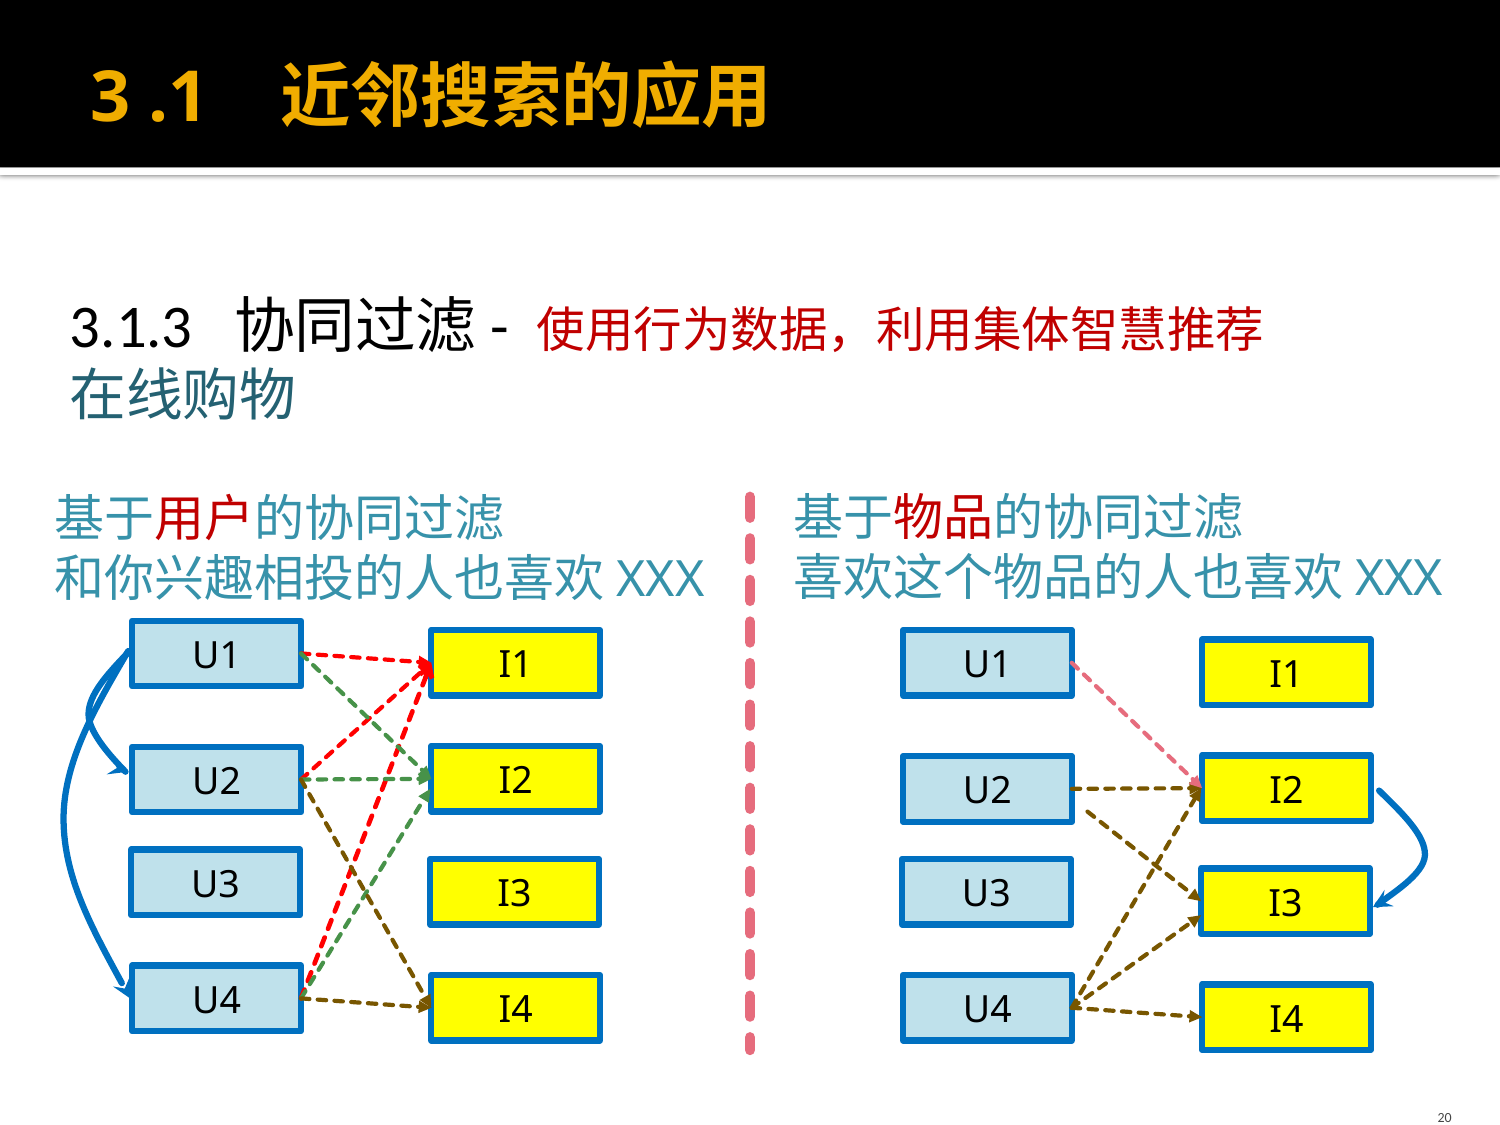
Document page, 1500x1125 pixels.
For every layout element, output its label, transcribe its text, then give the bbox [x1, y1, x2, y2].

text_box 基于物品的协同过滤 喜欢这个物品的人也喜欢XXX [778, 478, 1458, 613]
text_box [129, 773, 138, 782]
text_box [1071, 1007, 1203, 1018]
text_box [300, 998, 432, 1008]
text_box I3 [437, 858, 599, 925]
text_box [300, 653, 432, 779]
text_box I2 [437, 746, 600, 812]
text_box U1 [902, 630, 1072, 696]
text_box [1071, 915, 1201, 1007]
text_box I4 [431, 974, 600, 1041]
text_box I1 [1201, 639, 1371, 706]
text_box I4 [1201, 984, 1371, 1050]
text_box [1369, 790, 1426, 920]
text_box U2 [902, 756, 1066, 822]
text_box I1 [431, 630, 600, 696]
list 3.1.3 协同过滤- 使用行为数据，利用集体智慧推荐 在线购物 [46, 271, 1482, 436]
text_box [1071, 662, 1203, 789]
text_box [87, 656, 124, 721]
text_box 基于用户的协同过滤 和你兴趣相投的人也喜欢XXX [39, 479, 720, 614]
text_box U3 [901, 858, 1065, 925]
text_box [63, 650, 131, 999]
text_box I2 [1206, 755, 1371, 821]
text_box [300, 779, 432, 998]
slide_number 20 [1345, 1080, 1467, 1125]
text_box I3 [1206, 868, 1370, 934]
text_box U2 [132, 746, 295, 813]
title 3 .1 近邻搜索的应用 [75, 12, 1425, 175]
text_box U4 [902, 974, 1072, 1041]
text_box U3 [131, 849, 294, 916]
text_box U1 [132, 620, 301, 687]
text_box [1071, 795, 1201, 914]
text_box U4 [132, 965, 301, 1032]
